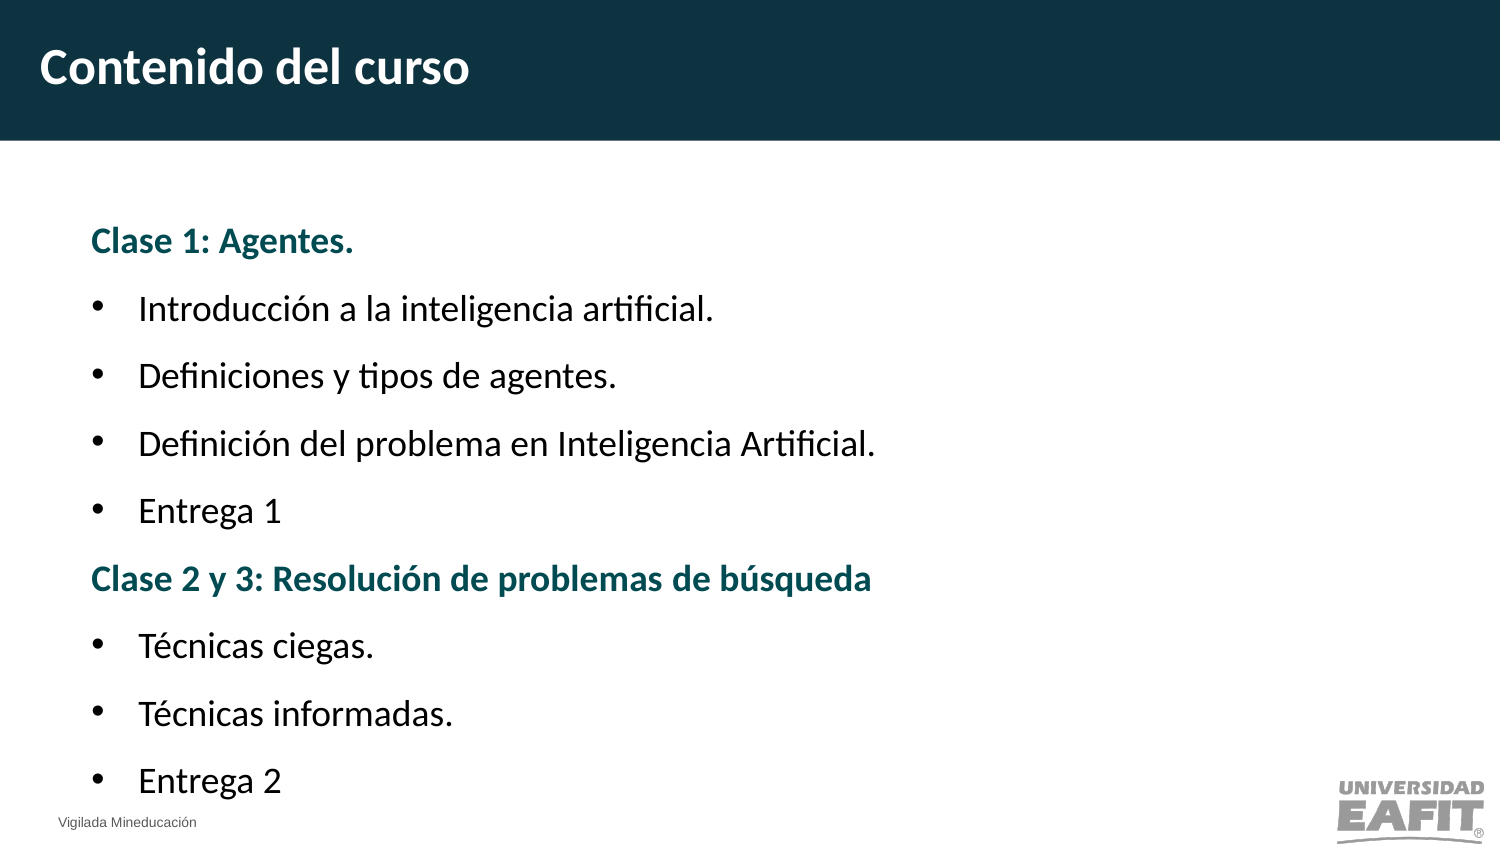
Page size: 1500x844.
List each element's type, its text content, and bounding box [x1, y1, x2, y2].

text_box Clase 1: Agentes. Introducción a la inteligencia artificial. Definiciones y tipos de agentes. Definición del problema en Inteligencia Artificial. Entrega 1 Clase 2 y 3: Resolución de problemas de búsqueda Técnicas ciegas. Técnicas informadas. Entrega 2 [76, 185, 1416, 844]
picture [1416, 781, 1484, 844]
text_box Contenido del curso [25, 17, 1255, 166]
